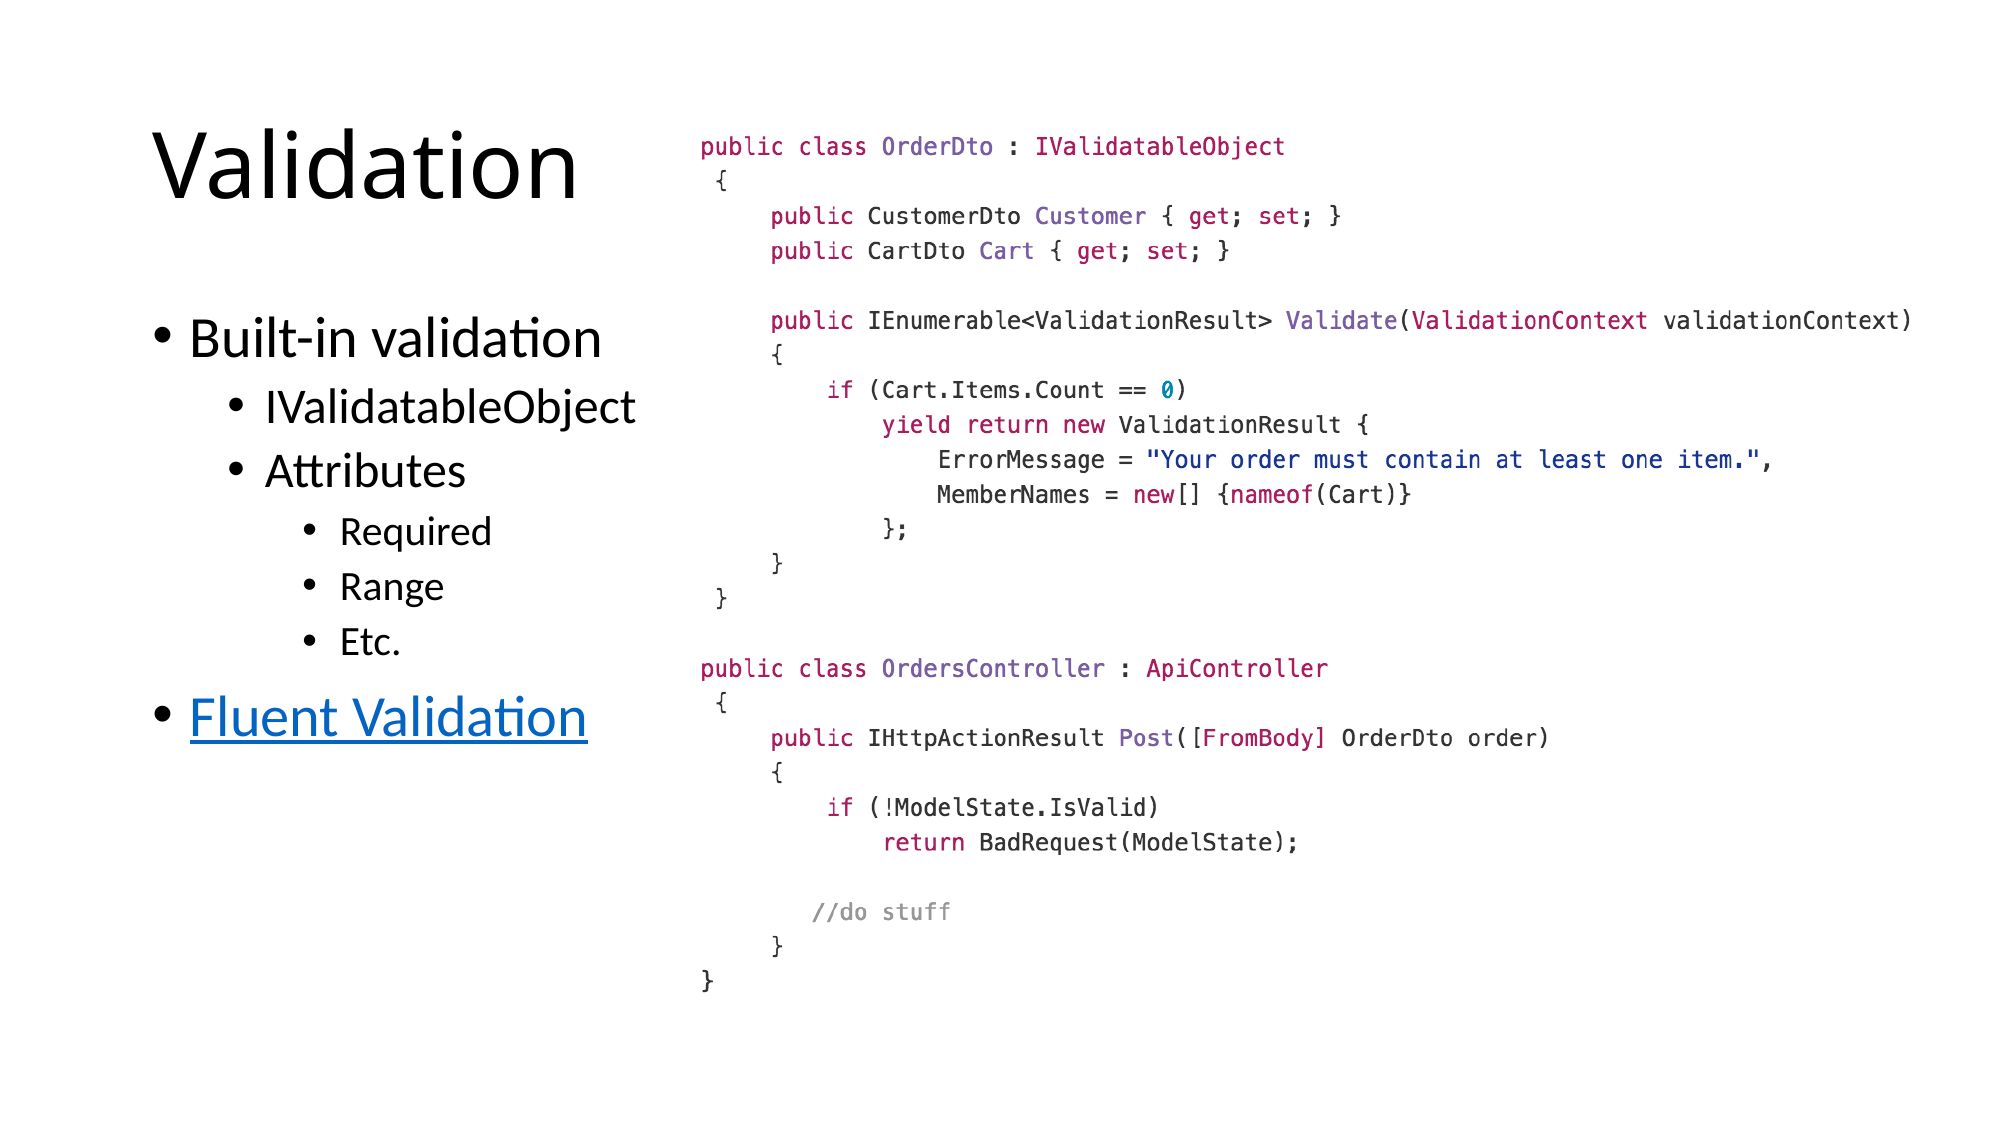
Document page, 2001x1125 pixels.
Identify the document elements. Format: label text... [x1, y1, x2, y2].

picture [694, 131, 1926, 995]
title Validation [137, 59, 1863, 278]
list Built-in validation IValidatableObject Attributes Required Range Etc. Fluent Validation [137, 299, 1863, 1014]
